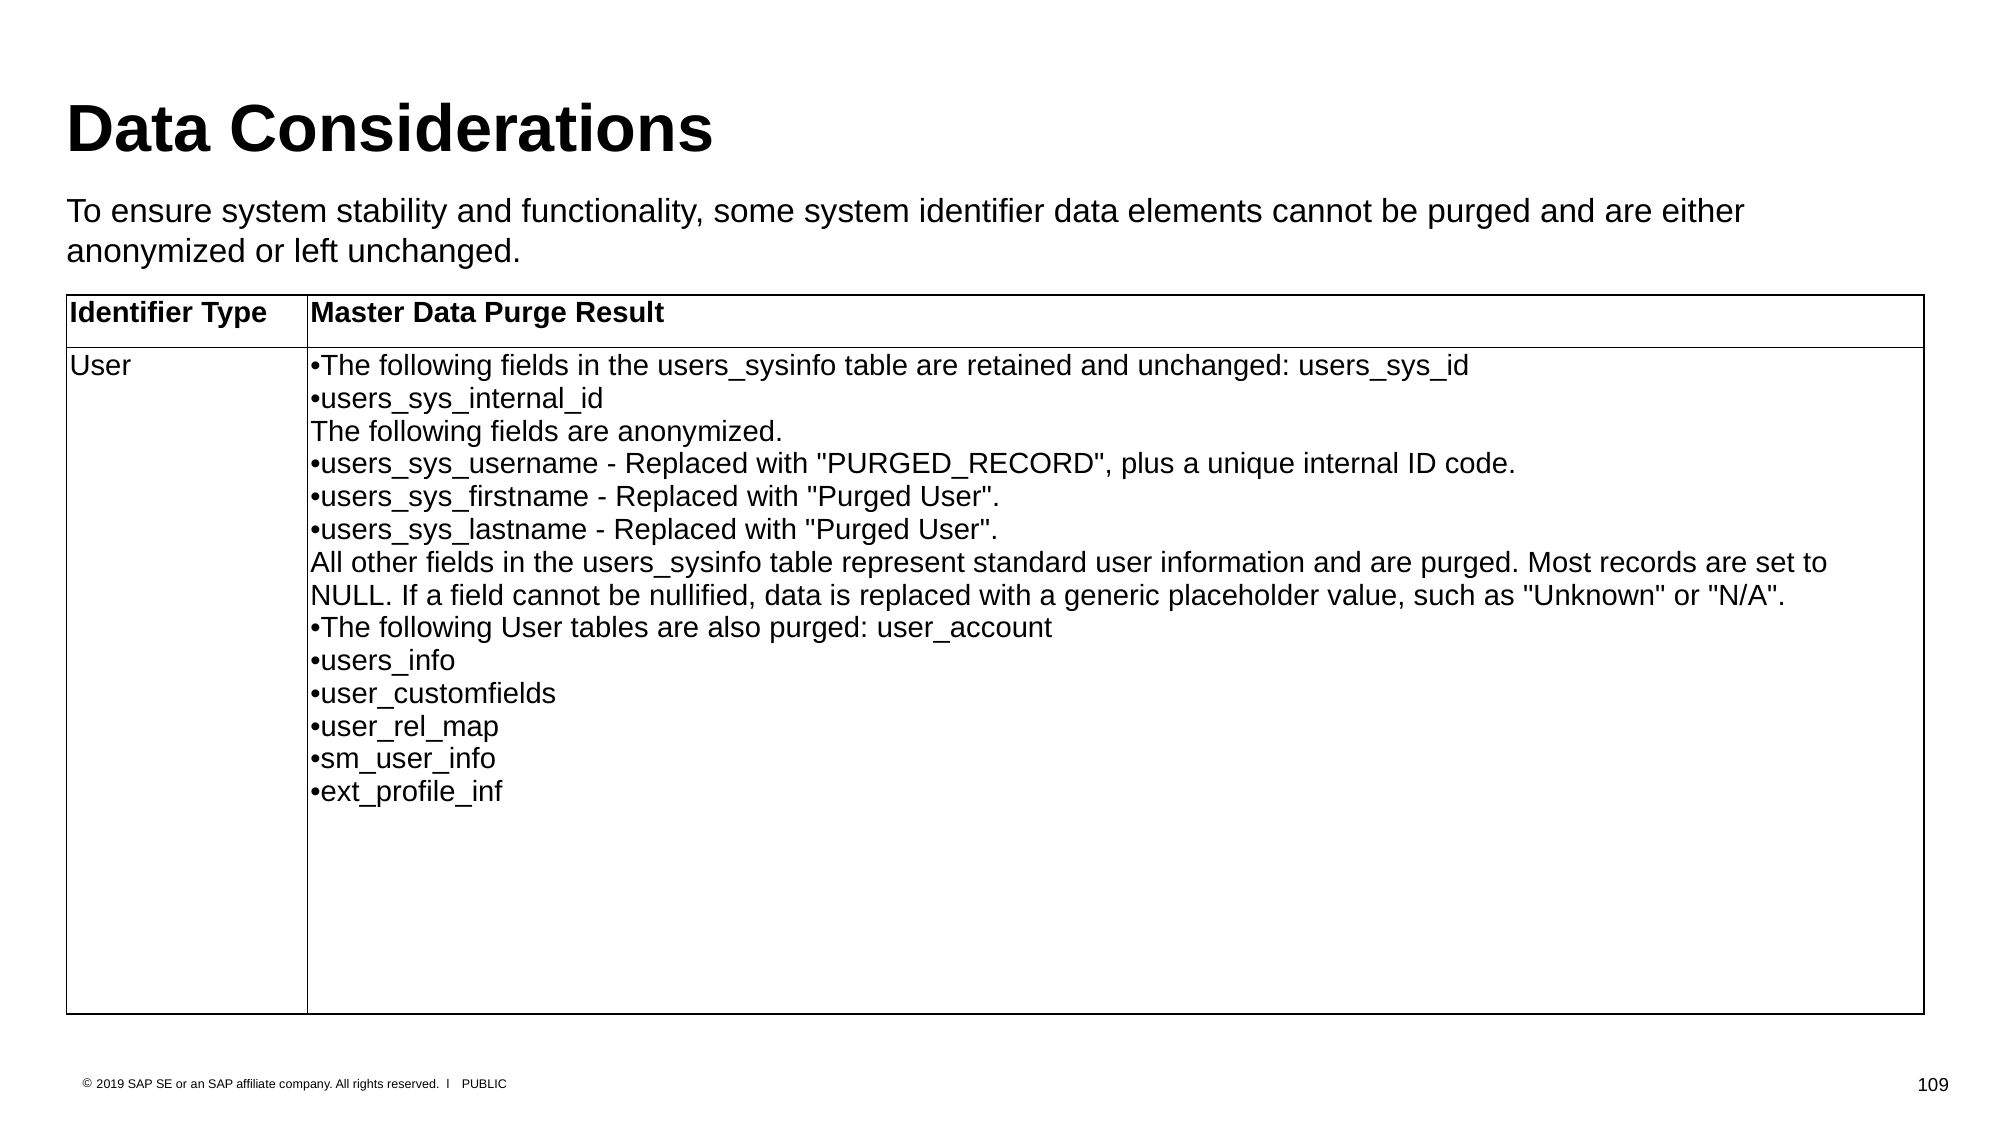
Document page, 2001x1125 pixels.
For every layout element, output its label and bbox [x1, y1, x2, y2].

table_header [308, 296, 1923, 347]
table_header [67, 296, 307, 347]
table_cell [308, 348, 1923, 1013]
table_cell [67, 348, 307, 1013]
text_box [66, 189, 1928, 270]
title [66, 84, 1902, 166]
